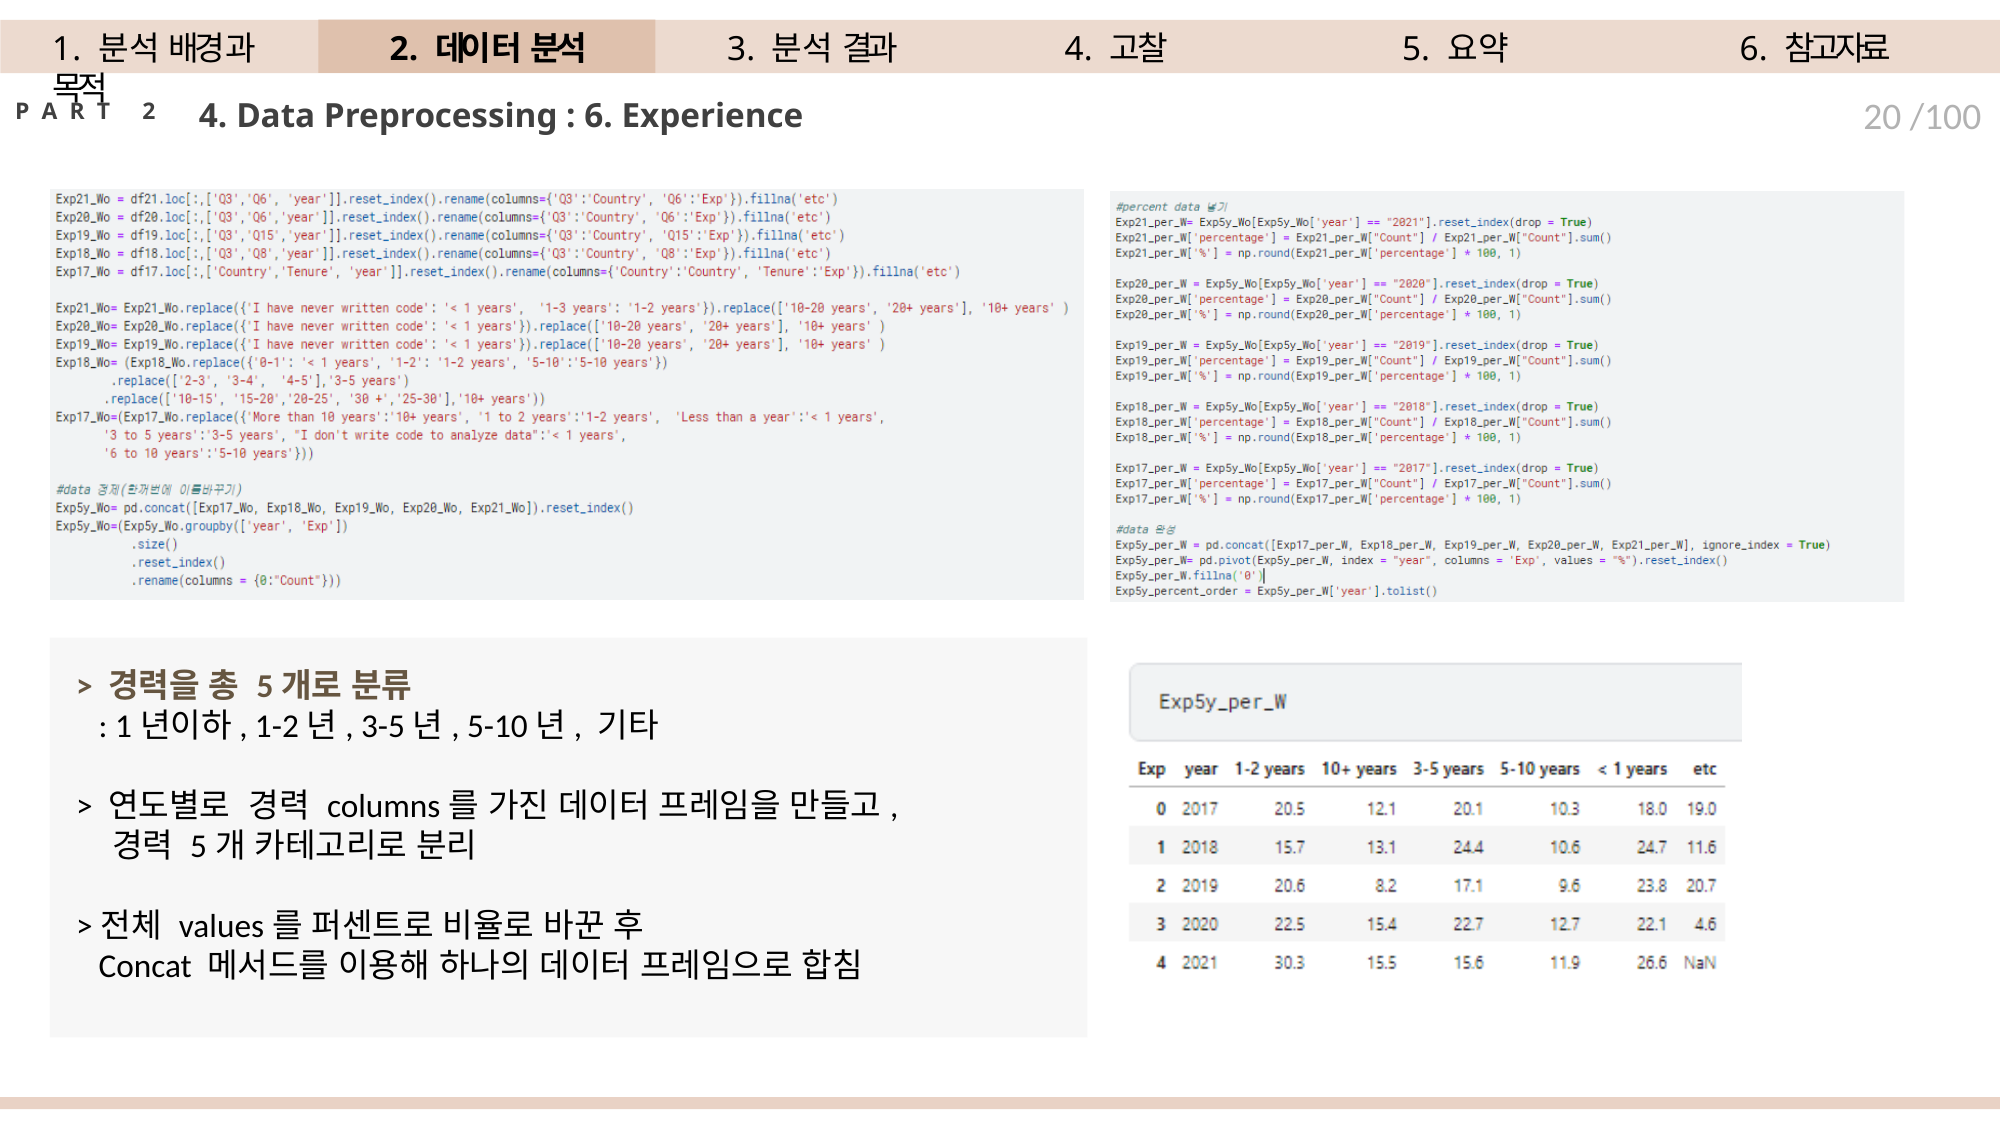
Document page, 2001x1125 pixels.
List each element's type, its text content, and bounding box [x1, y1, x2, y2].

picture [49, 189, 1905, 602]
text_box 1. 분석 배경과 목적 [49, 25, 310, 107]
text_box P A R T 2 [12, 94, 157, 124]
text_box 4. Data Preprocessing : 6. Experience [196, 91, 1803, 134]
picture [1123, 656, 1742, 994]
text_box [318, 19, 656, 73]
text_box [49, 637, 1088, 1038]
text_box 4. 고찰 [1062, 25, 1323, 68]
text_box 3. 분석 결과 [724, 25, 985, 68]
text_box 6. 참고자료 [1737, 25, 1998, 68]
text_box 5. 요약 [1399, 25, 1660, 68]
slide_number 20 /100 [1850, 92, 1982, 138]
text_box > 경력을 총 5개로 분류 : 1년이하, 1-2년, 3-5년, 5-10년, 기타 > 연도별로 경력 columns를 가진 데이터 프레임을 만들고, 경력 5개 카테고리로 분리 >전체 values를 퍼센트로 비율로 바꾼 후 Concat 메서드를 이용해 하나의 데이터 프레임으로 합침 [61, 656, 1122, 992]
text_box 2. 데이터 분석 [387, 25, 648, 68]
